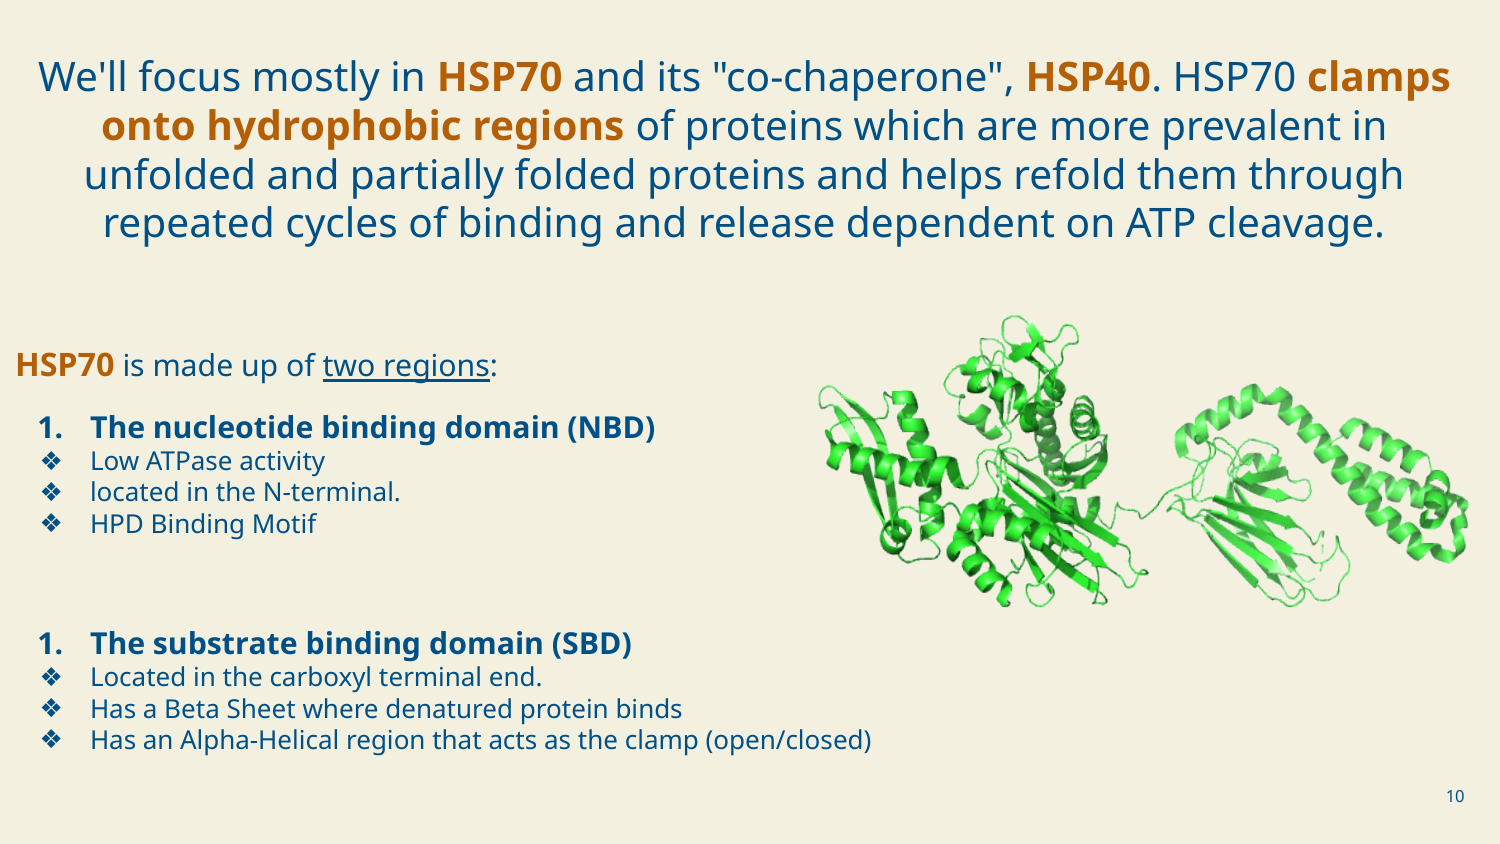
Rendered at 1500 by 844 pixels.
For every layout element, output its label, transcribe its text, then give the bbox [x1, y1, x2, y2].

slide_number ‹#› [1389, 770, 1480, 830]
subtitle We'll focus mostly in HSP70 and its "co-chaperone", HSP40. HSP70 clamps onto hydrophobic regions of proteins which are more prevalent in unfolded and partially folded proteins and helps refold them through repeated cycles of binding and release dependent on ATP cleavage. HSP70 is made up of two regions: The nucleotide binding domain (NBD) Low ATPase activity located in the N-terminal. HPD Binding Motif The substrate binding domain (SBD) Located in the carboxyl terminal end. Has a Beta Sheet where denatured protein binds Has an Alpha-Helical region that acts as the clamp (open/closed) [0, 35, 1490, 770]
picture [749, 238, 1490, 685]
